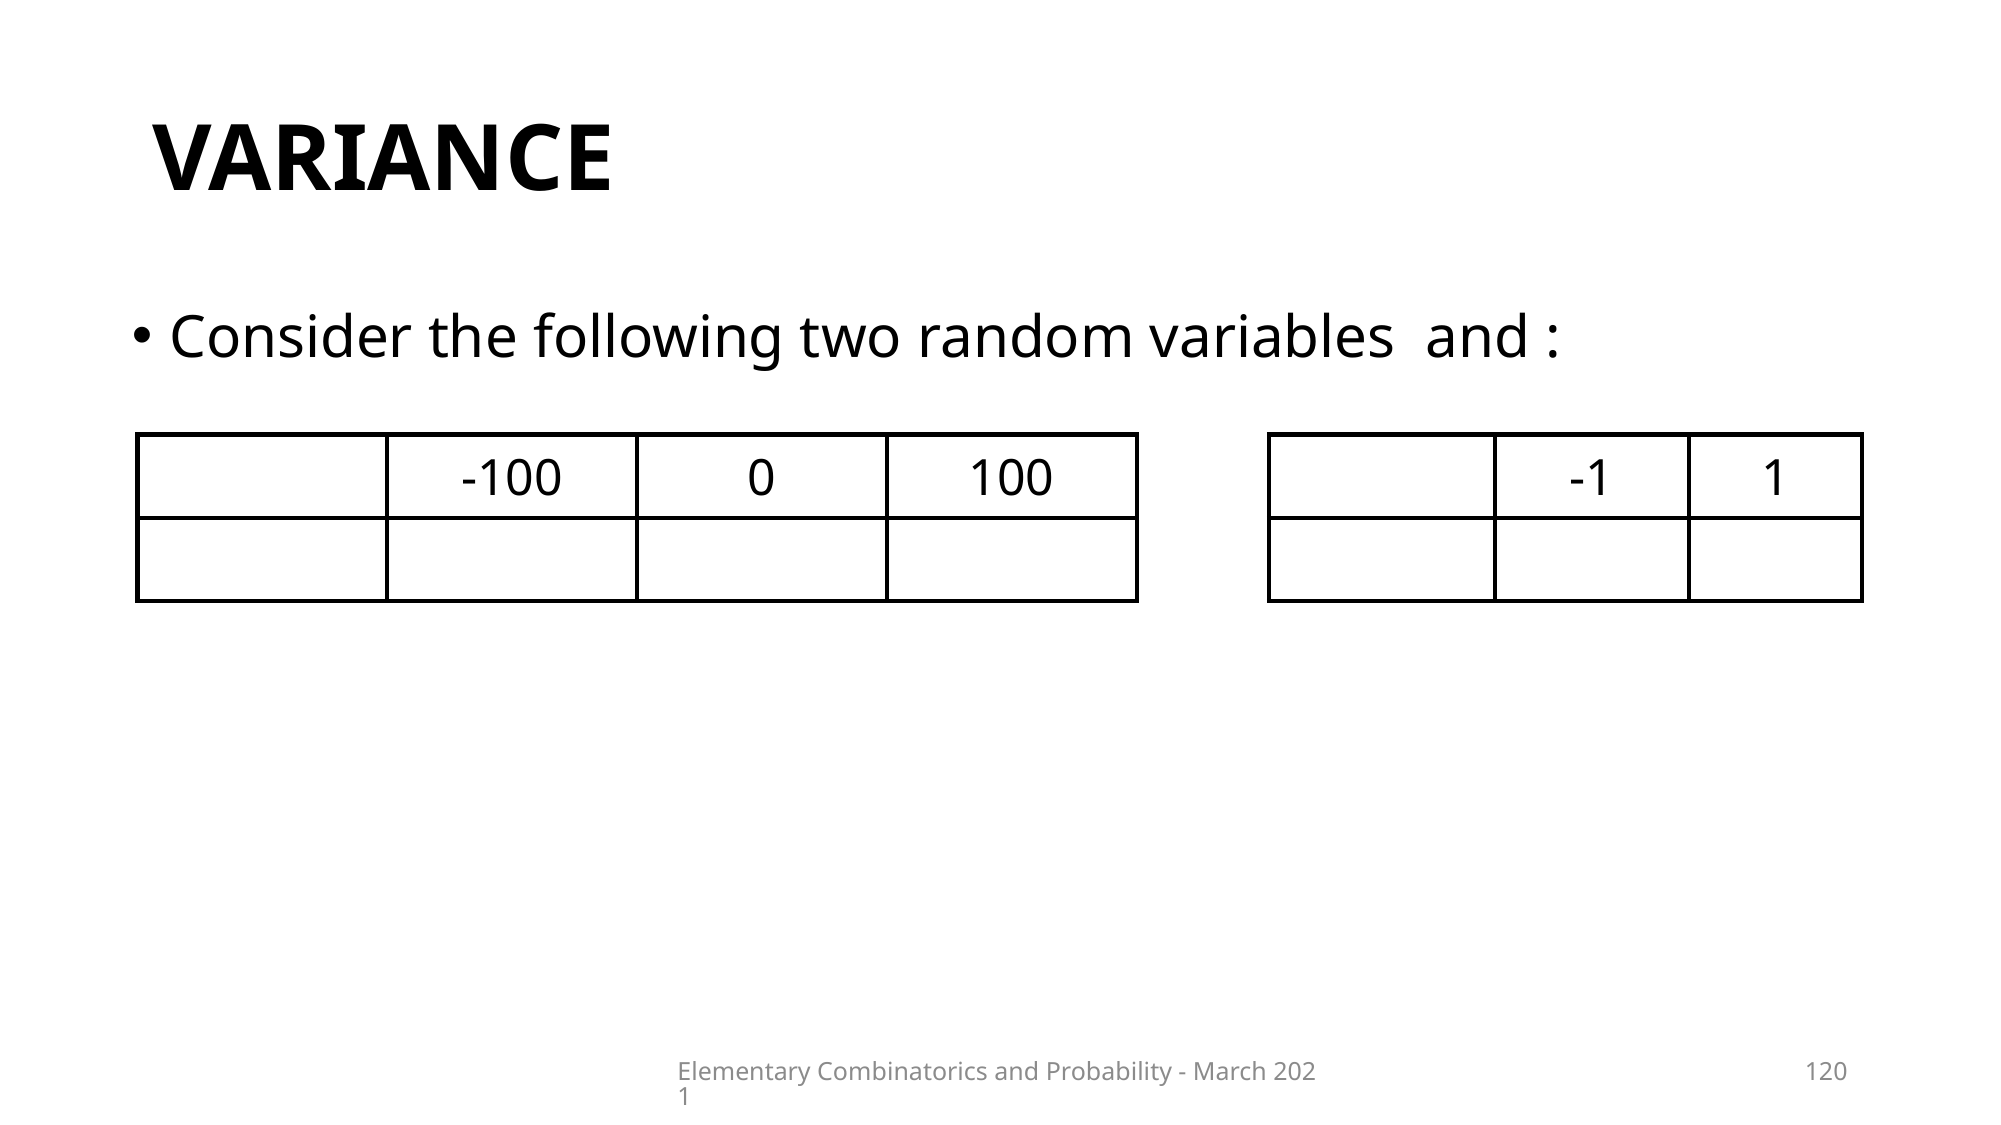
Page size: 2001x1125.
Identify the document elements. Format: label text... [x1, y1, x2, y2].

title variance [137, 52, 1863, 270]
footer Elementary Combinatorics and Probability - March 2021 [662, 1042, 1338, 1103]
slide_number 120 [1412, 1042, 1863, 1103]
